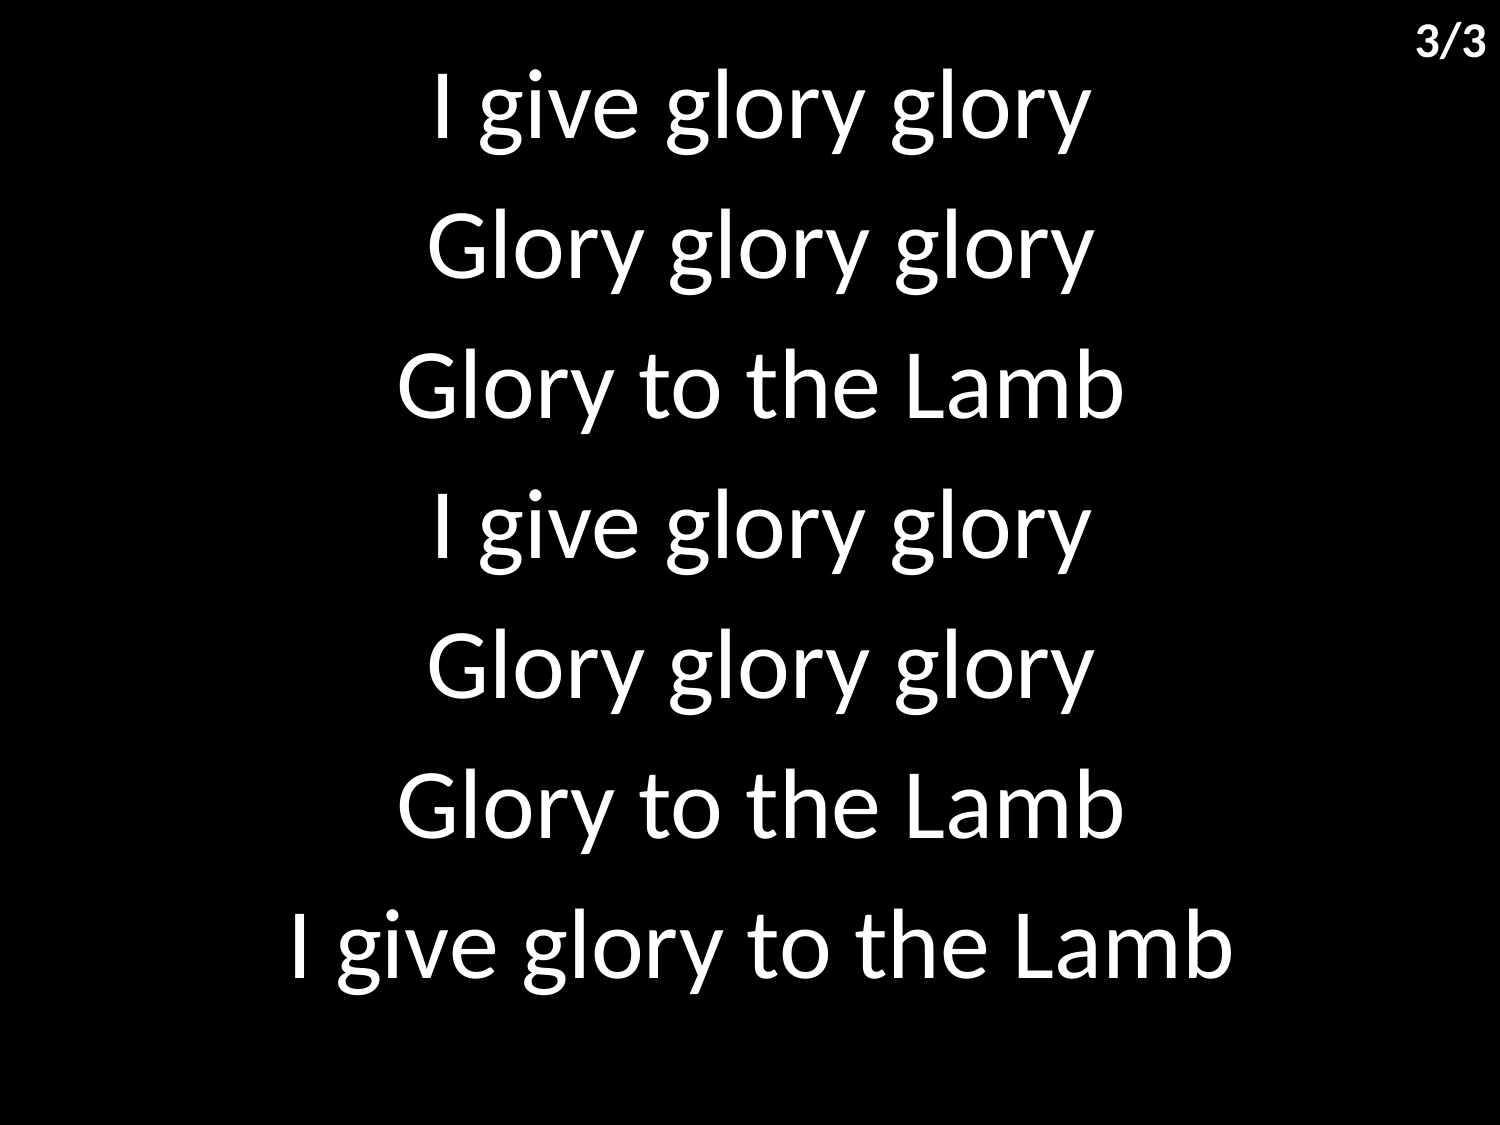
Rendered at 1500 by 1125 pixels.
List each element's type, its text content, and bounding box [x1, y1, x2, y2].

subtitle I give glory glory Glory glory glory Glory to the Lamb I give glory glory Glory glory glory Glory to the Lamb I give glory to the Lamb [53, 30, 1471, 1094]
text_box 3/3 [1399, 0, 1500, 75]
